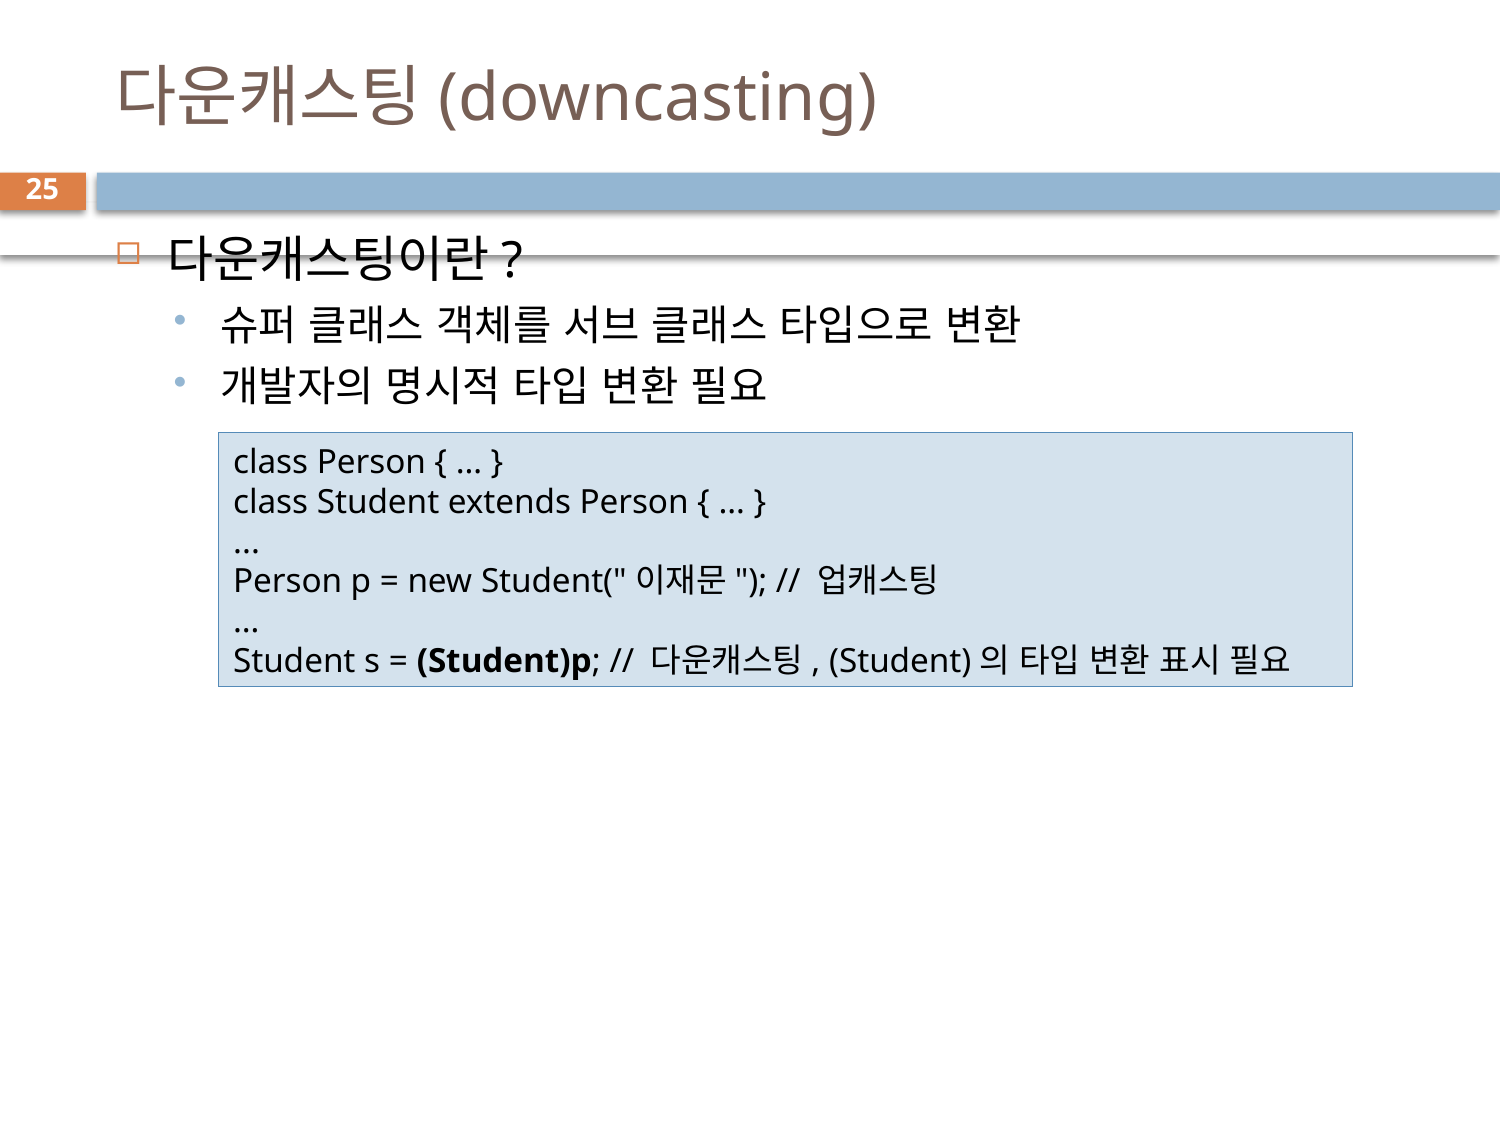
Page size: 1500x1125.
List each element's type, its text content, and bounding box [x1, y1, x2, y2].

slide_number 25 [0, 170, 87, 211]
title 다운캐스팅(downcasting) [100, 37, 1438, 149]
list 다운캐스팅이란? 슈퍼 클래스 객체를 서브 클래스 타입으로 변환 개발자의 명시적 타입 변환 필요 [100, 219, 1438, 1047]
text_box class Person { … } class Student extends Person { … } ... Person p = new Student("이재문"); // 업캐스팅 … Student s = (Student)p; // 다운캐스팅, (Student)의 타입 변환 표시 필요 [218, 432, 1353, 687]
